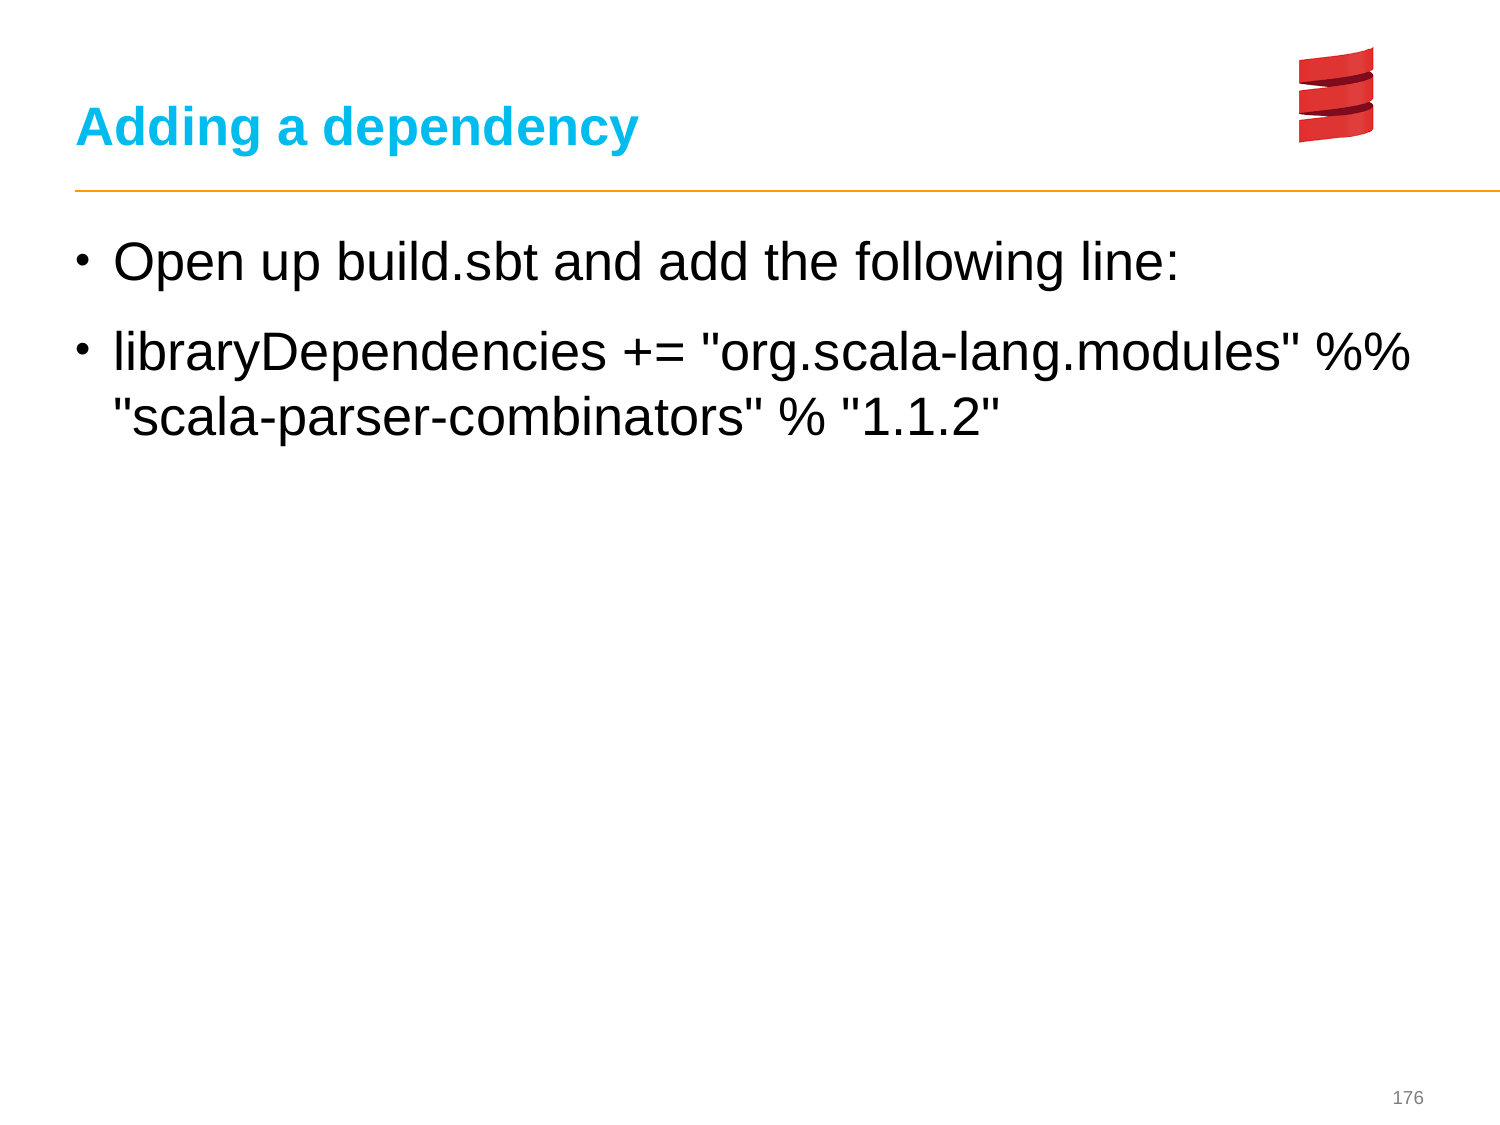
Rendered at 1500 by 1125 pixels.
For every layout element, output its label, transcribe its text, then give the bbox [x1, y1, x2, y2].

title Adding a dependency [75, 27, 1422, 157]
list Open up build.sbt and add the following line: libraryDependencies += "org.scala-lang.modules" %% "scala-parser-combinators" % "1.1.2" [75, 226, 1425, 1018]
